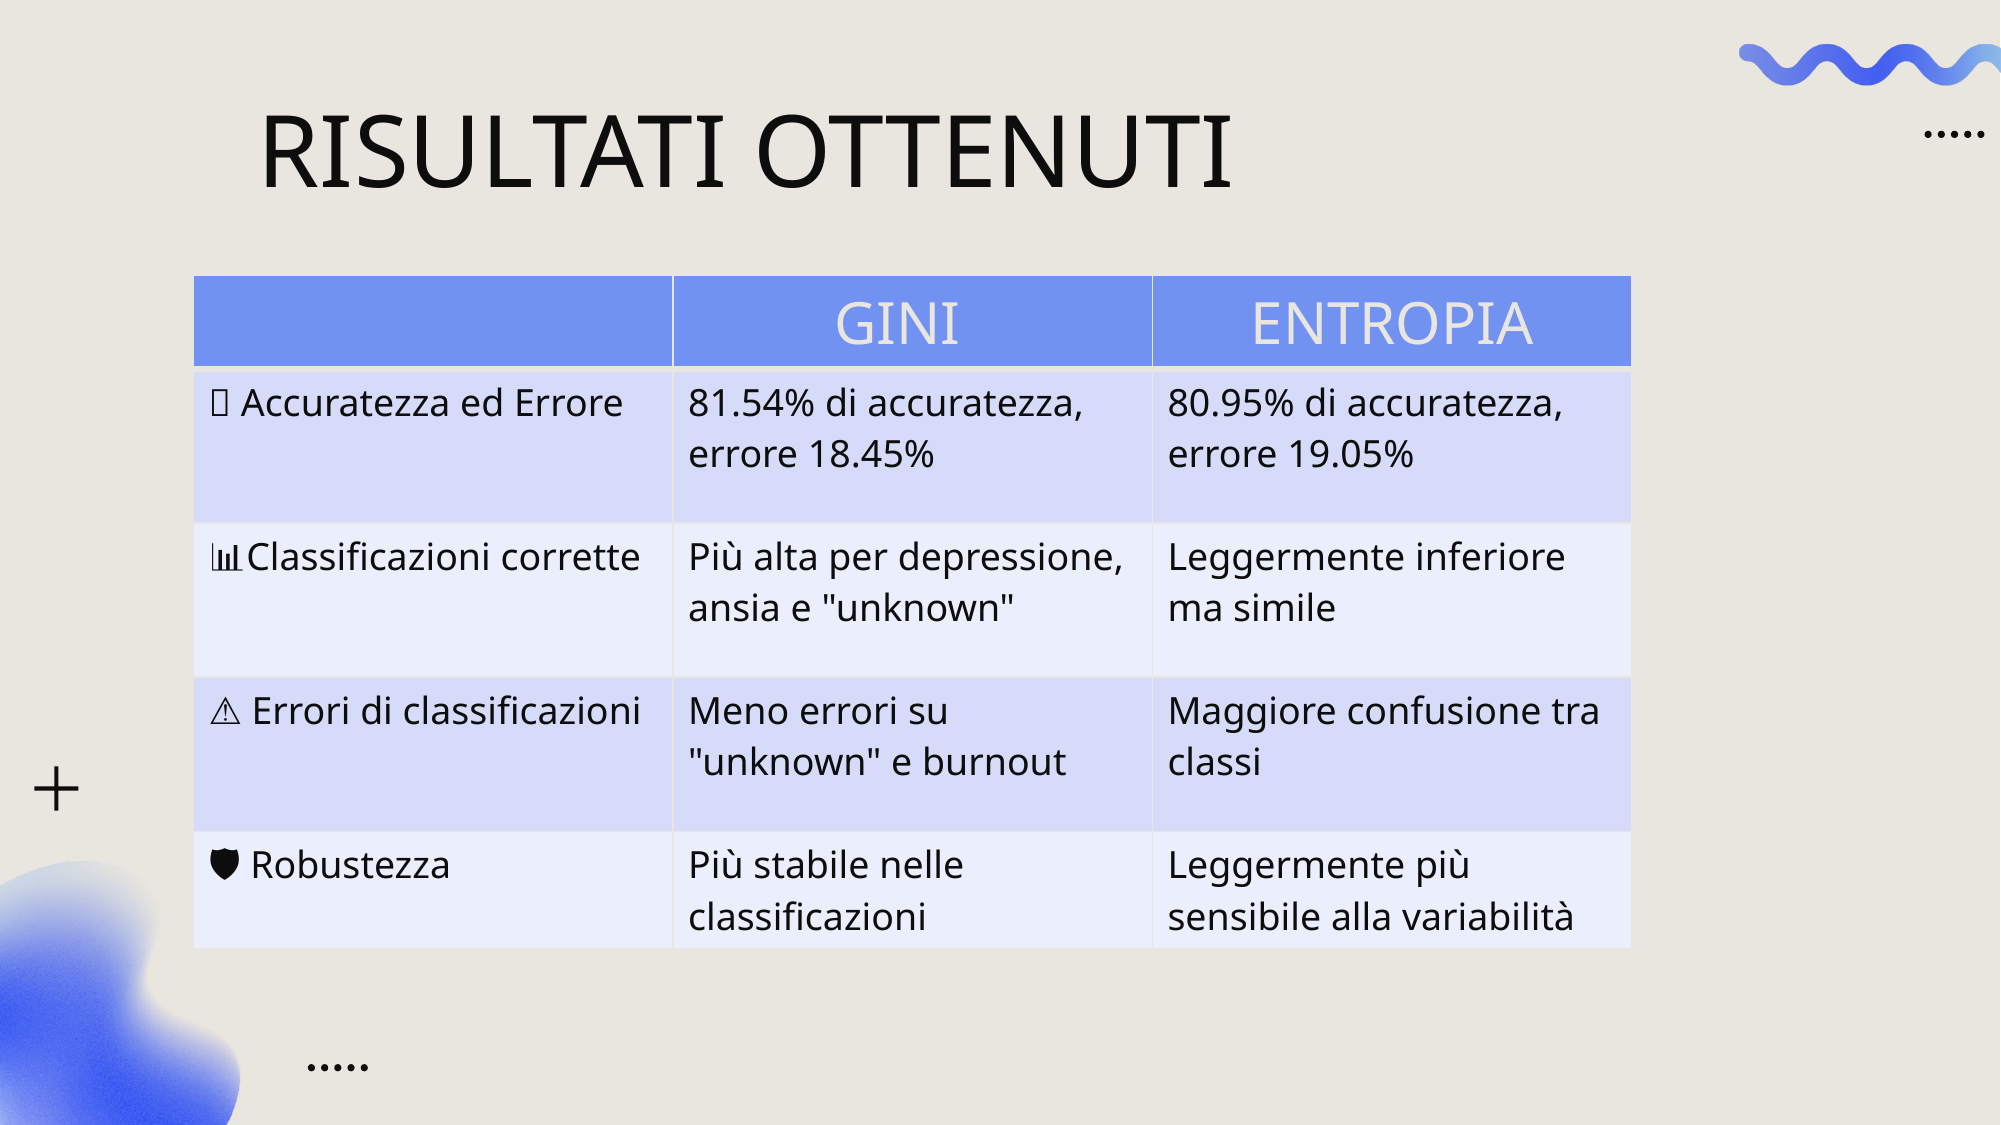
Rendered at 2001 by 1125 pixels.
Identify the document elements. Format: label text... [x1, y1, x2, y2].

table_header ENTROPIA [1153, 276, 1631, 366]
table_cell Più alta per depressione, ansia e "unknown" [674, 524, 1152, 676]
table_cell Leggermente inferiore ma simile [1153, 524, 1631, 676]
table_cell Leggermente più sensibile alla variabilità [1153, 832, 1631, 948]
table_cell 📊Classificazioni corrette [194, 524, 672, 676]
table_cell ⚠️ Errori di classificazioni [194, 678, 672, 831]
table_cell ✅ Accuratezza ed Errore [194, 372, 672, 522]
table_header [194, 276, 672, 366]
table_cell 81.54% di accuratezza, errore 18.45% [674, 372, 1152, 522]
title RISULTATI OTTENUTI [192, 36, 1327, 259]
table_header GINI [674, 276, 1152, 366]
table_cell Più stabile nelle classificazioni [674, 832, 1152, 948]
table_cell 🛡️ Robustezza [194, 832, 672, 948]
table_cell Maggiore confusione tra classi [1153, 678, 1631, 831]
table_cell 80.95% di accuratezza, errore 19.05% [1153, 372, 1631, 522]
table_cell Meno errori su "unknown" e burnout [674, 678, 1152, 831]
